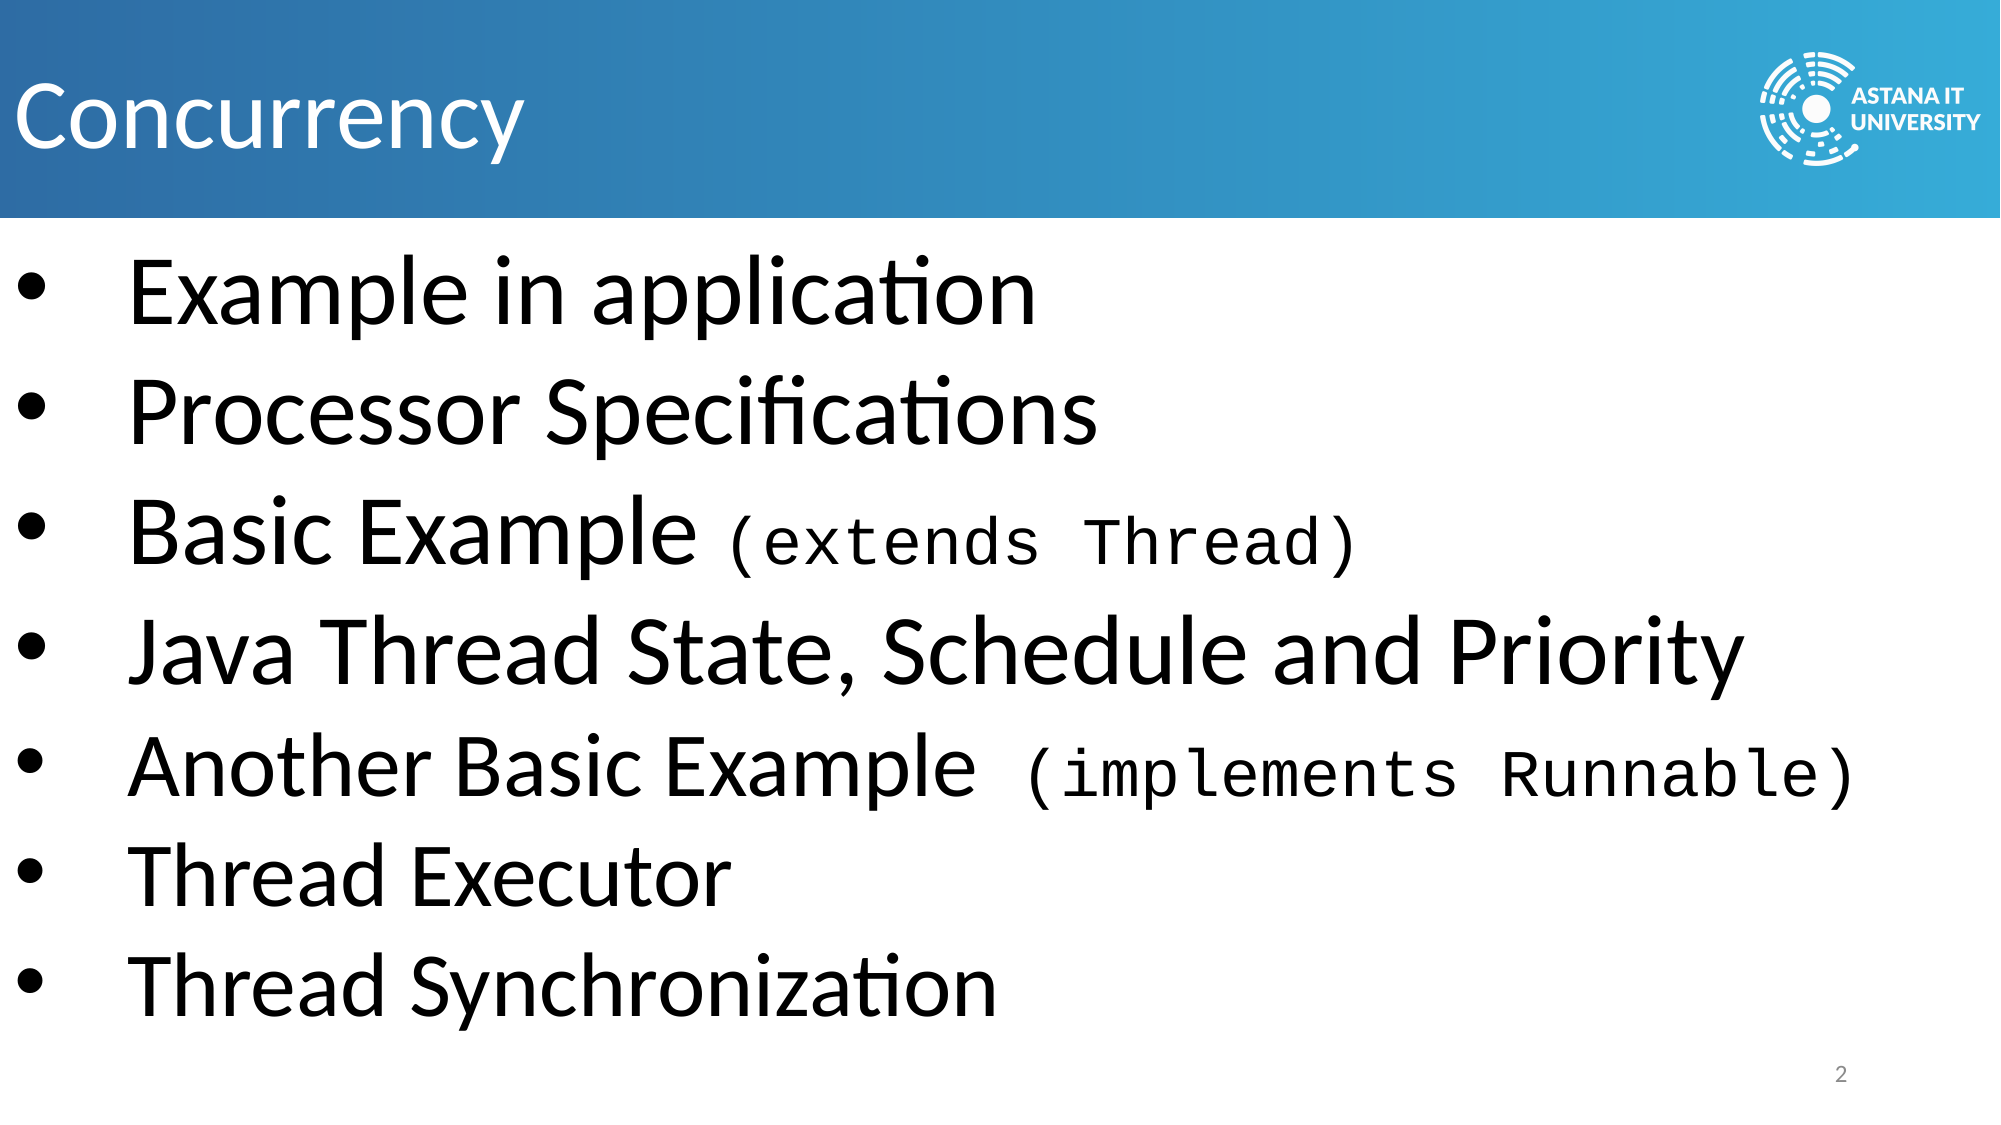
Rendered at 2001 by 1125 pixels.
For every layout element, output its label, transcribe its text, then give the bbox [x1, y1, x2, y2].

text_box Example in application Processor Specifications Basic Example (extends Thread) Java Thread State, Schedule and Priority Another Basic Example (implements Runnable) Thread Executor Thread Synchronization [0, 217, 2000, 1042]
text_box Concurrency [0, 0, 2000, 217]
picture [1760, 52, 1981, 166]
slide_number 2 [1412, 1042, 1863, 1103]
